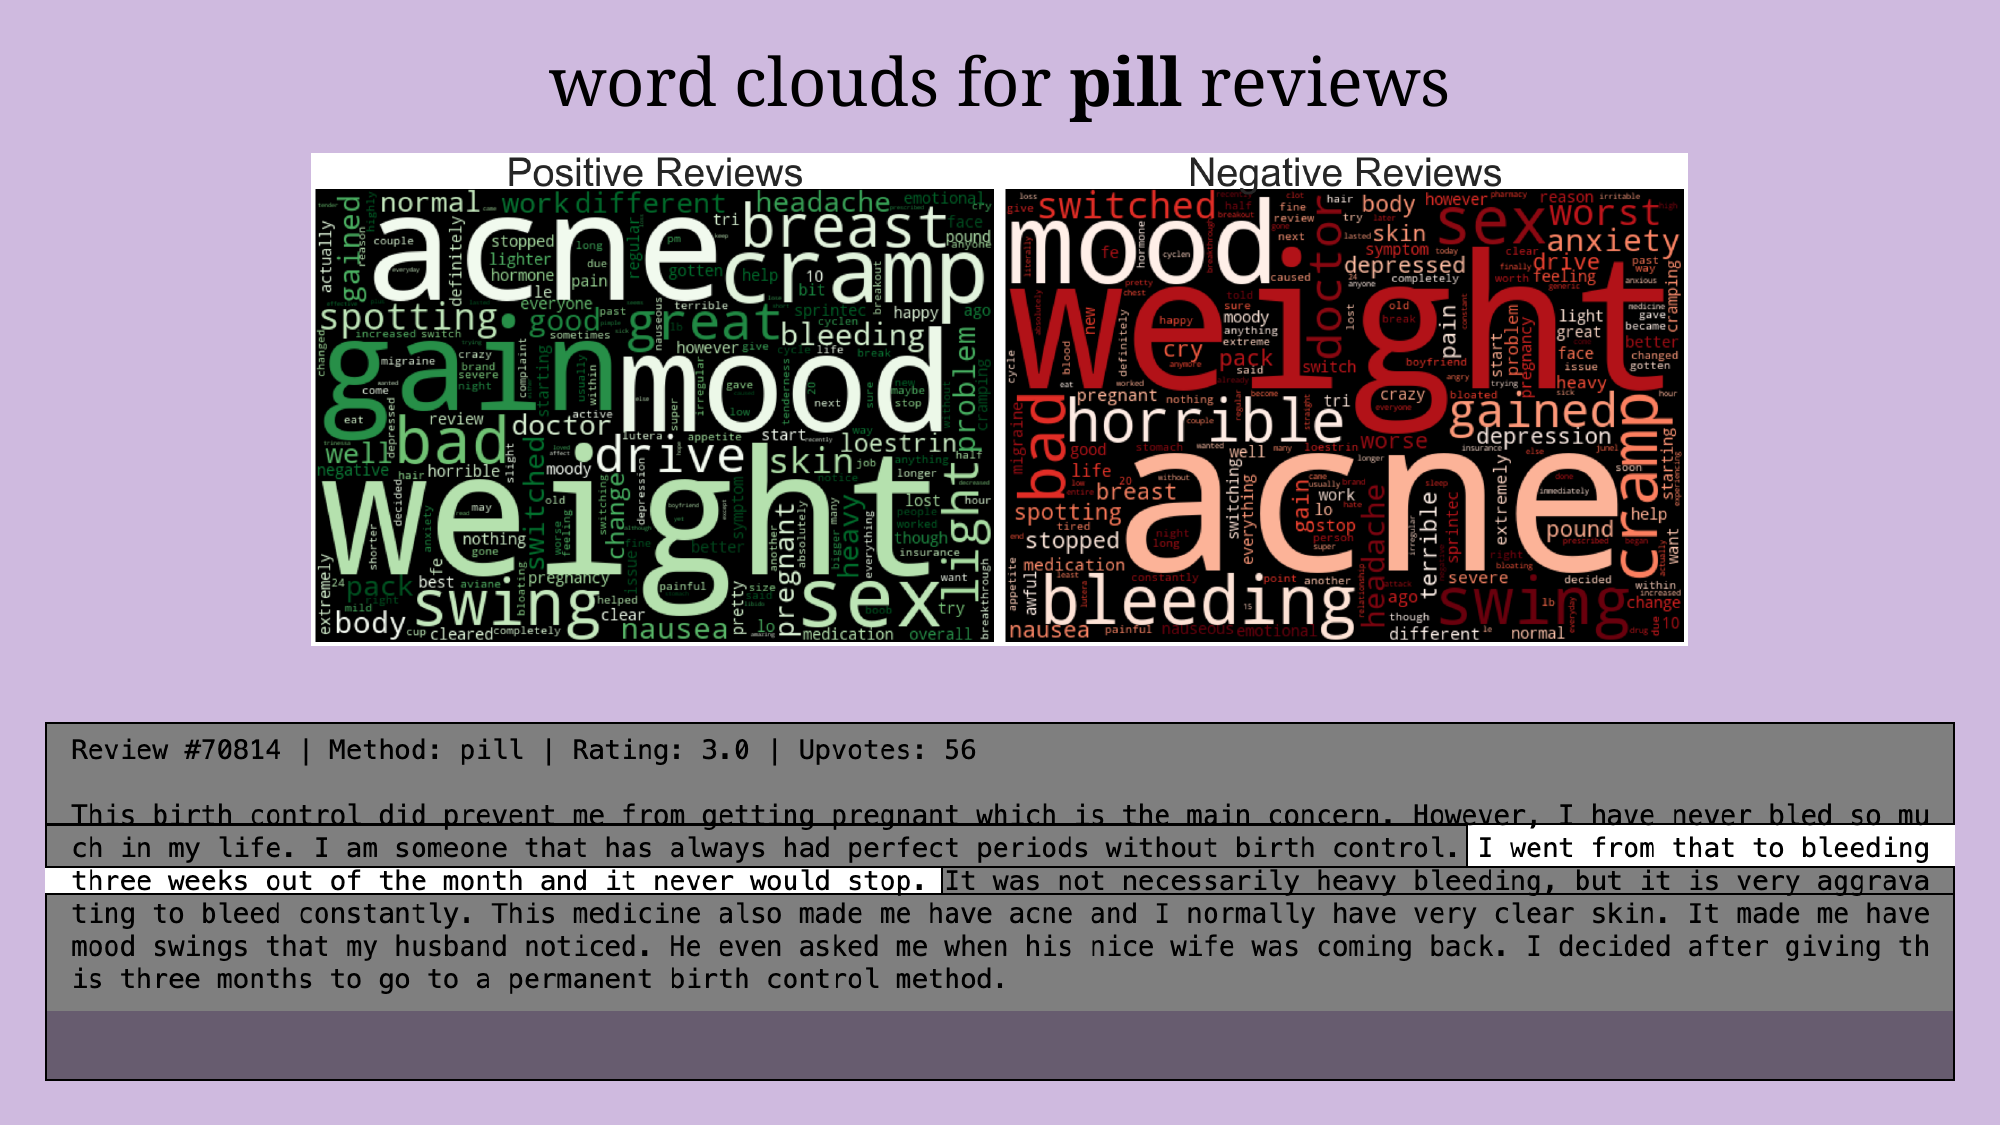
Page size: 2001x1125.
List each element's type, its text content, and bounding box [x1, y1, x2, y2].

title word clouds for pill reviews [470, 0, 1530, 153]
picture [45, 722, 1955, 1011]
picture [311, 153, 1688, 646]
text_box [45, 1011, 1955, 1081]
